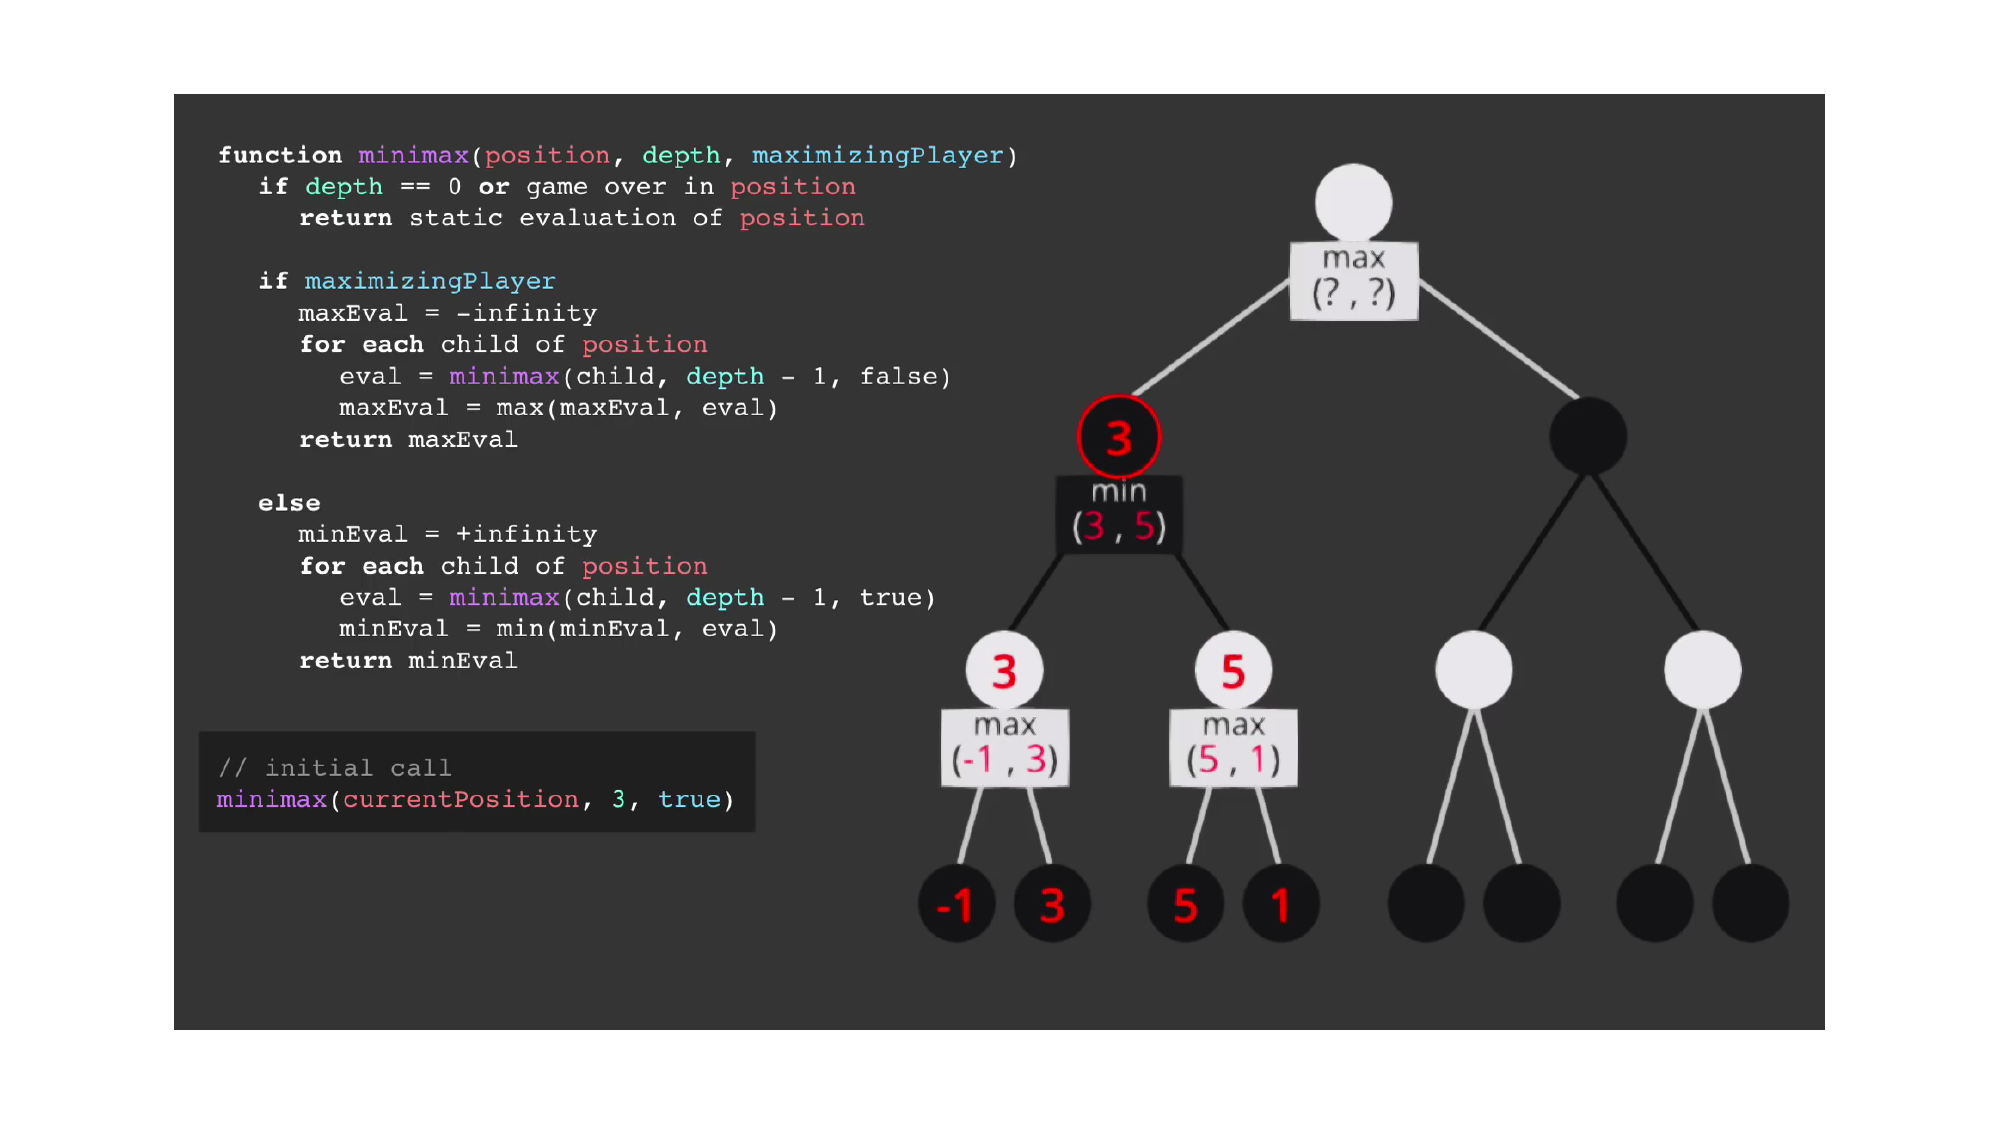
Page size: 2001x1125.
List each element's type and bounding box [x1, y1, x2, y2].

picture [174, 94, 1825, 1031]
